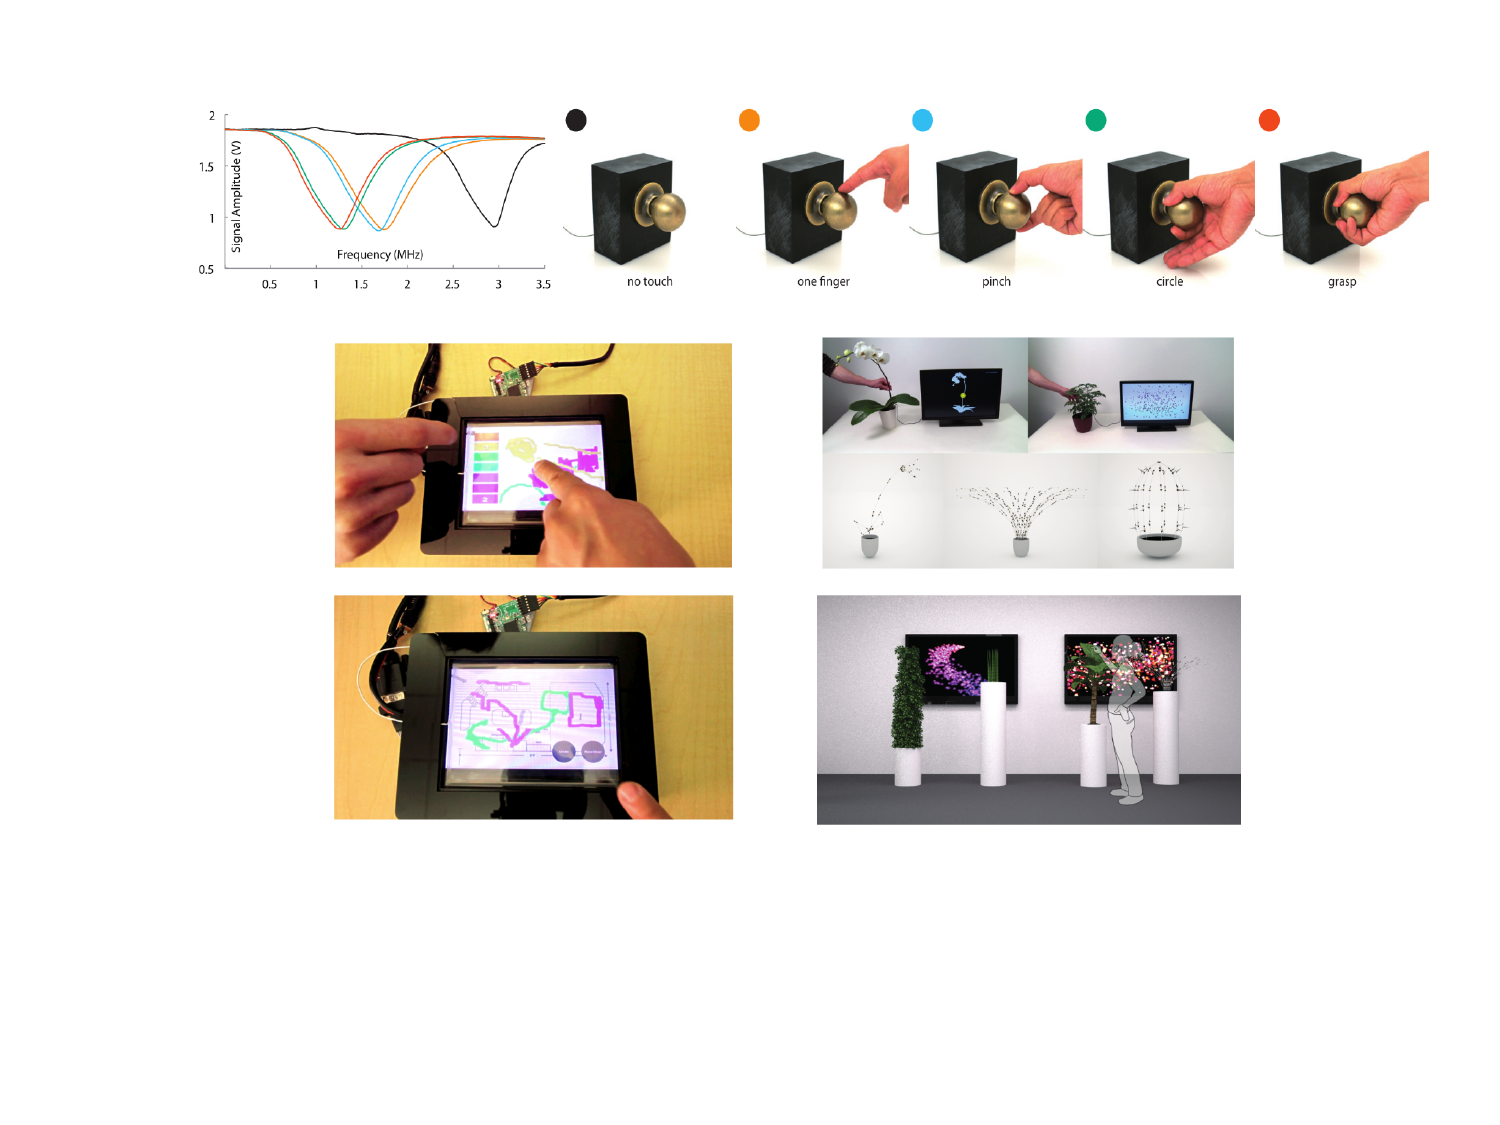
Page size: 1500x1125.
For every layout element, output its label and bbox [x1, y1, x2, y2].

picture [182, 77, 1453, 298]
picture [817, 589, 1241, 827]
picture [306, 321, 779, 827]
picture [818, 331, 1241, 572]
